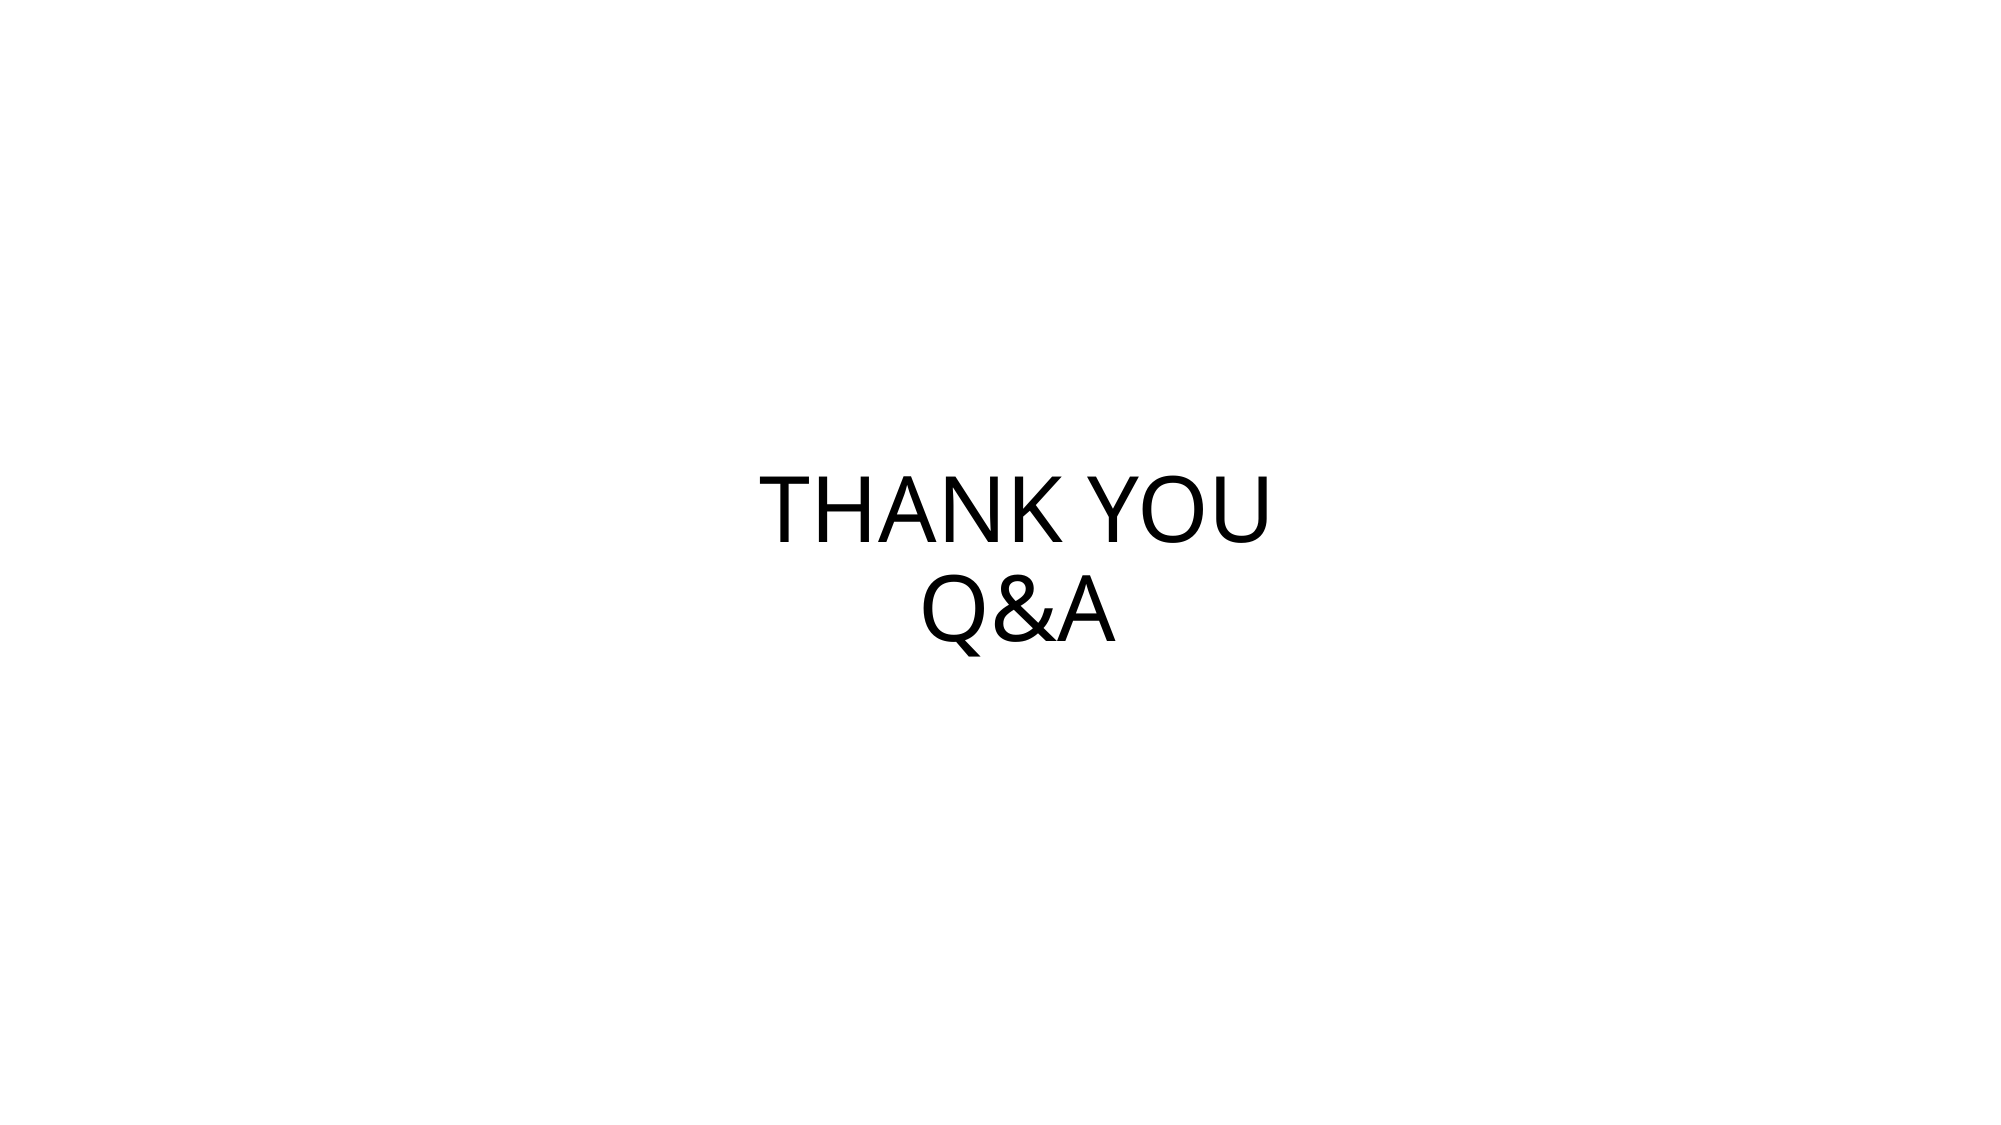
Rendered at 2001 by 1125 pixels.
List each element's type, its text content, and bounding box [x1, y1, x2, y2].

title THANK YOU Q&A [155, 453, 1881, 672]
